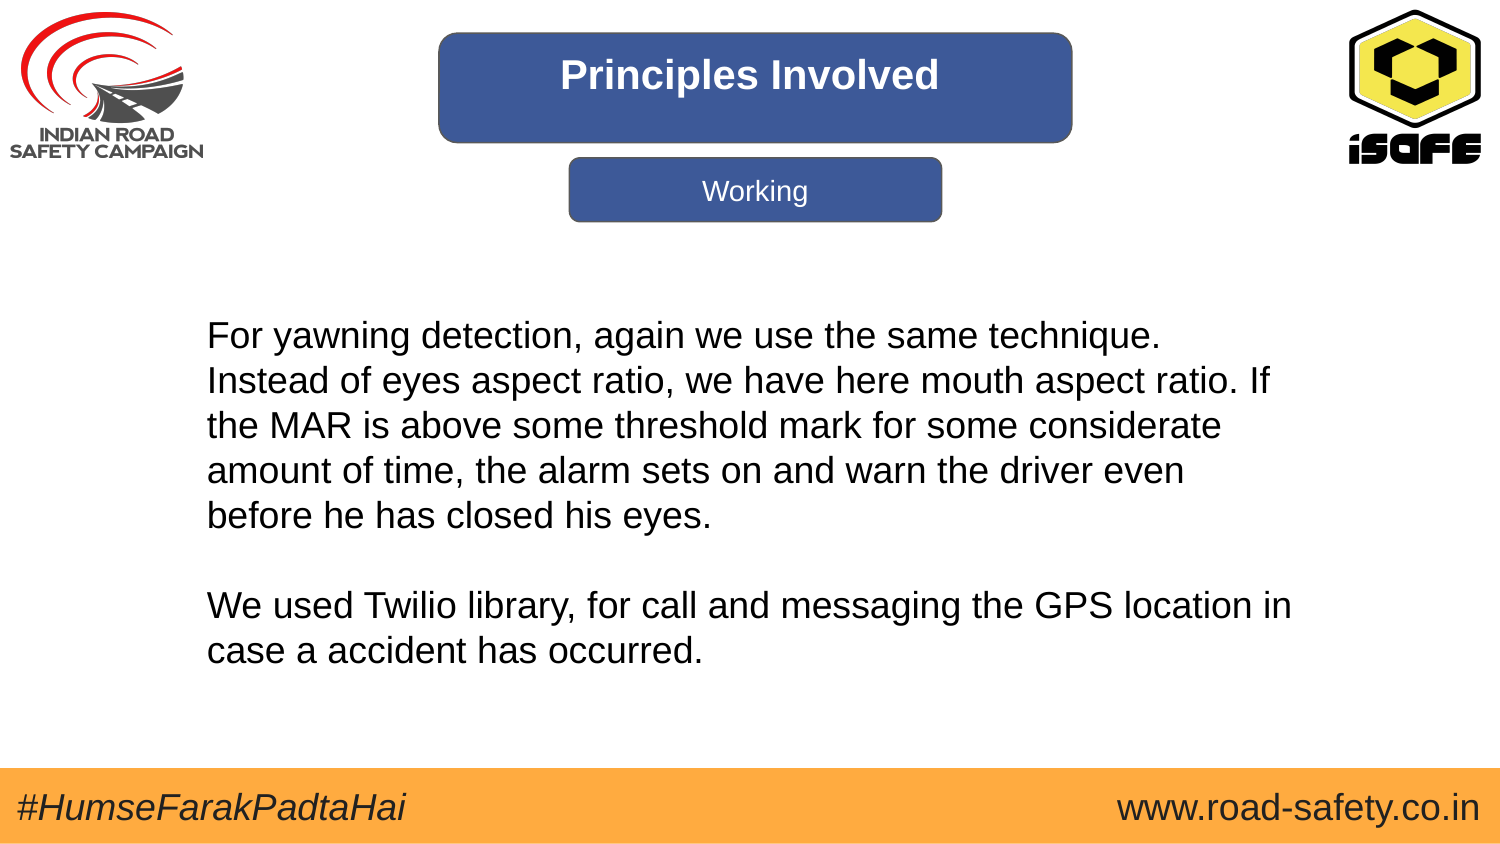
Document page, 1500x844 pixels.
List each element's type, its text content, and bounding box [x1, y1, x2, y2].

text_box #HumseFarakPadtaHai www.road-safety.co.in [0, 768, 1500, 844]
text_box Principles Involved [422, 33, 1077, 131]
picture [1325, 0, 1500, 177]
text_box Working [569, 157, 942, 222]
picture [9, 12, 204, 159]
text_box For yawning detection, again we use the same technique. Instead of eyes aspect ratio, we have here mouth aspect ratio. If the MAR is above some threshold mark for some considerate amount of time, the alarm sets on and warn the driver even before he has closed his eyes. We used Twilio library, for call and messaging the GPS location in case a accident has occurred. [191, 247, 1308, 735]
text_box [440, 131, 1071, 143]
